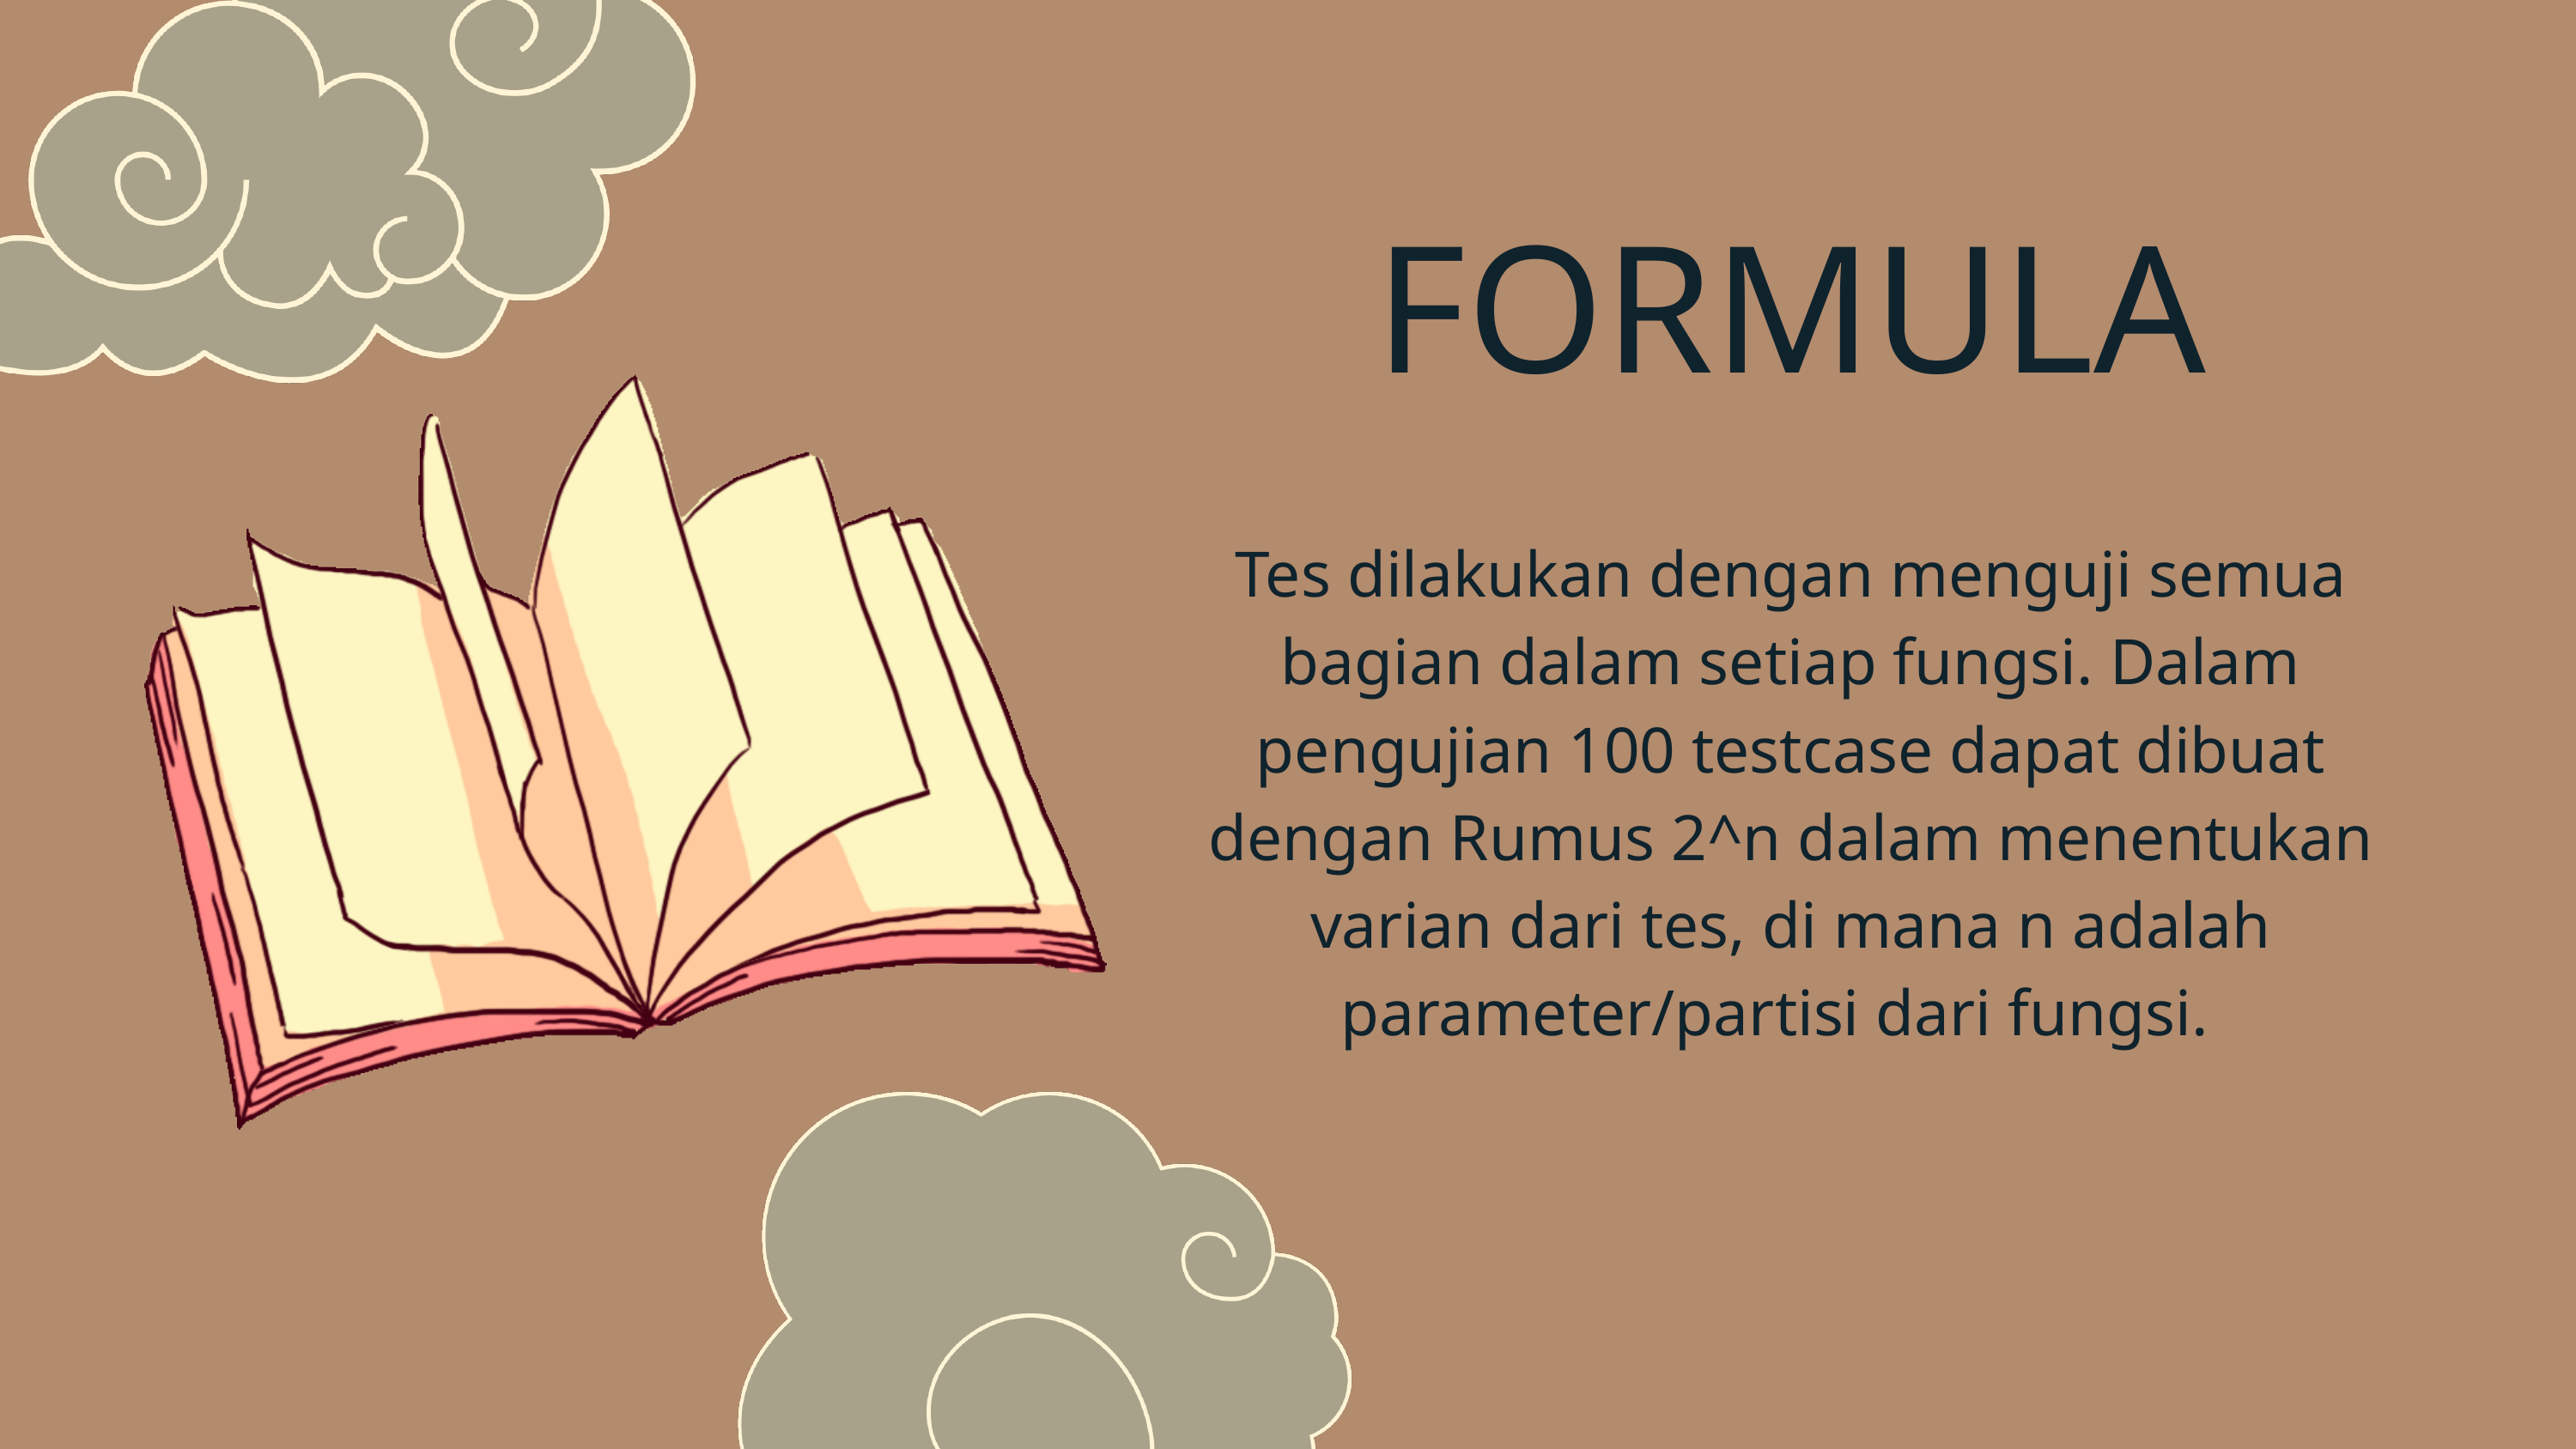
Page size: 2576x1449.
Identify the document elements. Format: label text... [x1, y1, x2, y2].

text_box [645, 1045, 1383, 1449]
text_box FORMULA [1151, 258, 2432, 409]
picture [144, 374, 1108, 1130]
text_box [0, 0, 703, 423]
text_box Tes dilakukan dengan menguji semua bagian dalam setiap fungsi. Dalam pengujian 100 testcase dapat dibuat dengan Rumus 2^n dalam menentukan varian dari tes, di mana n adalah parameter/partisi dari fungsi. [1151, 522, 2432, 1048]
